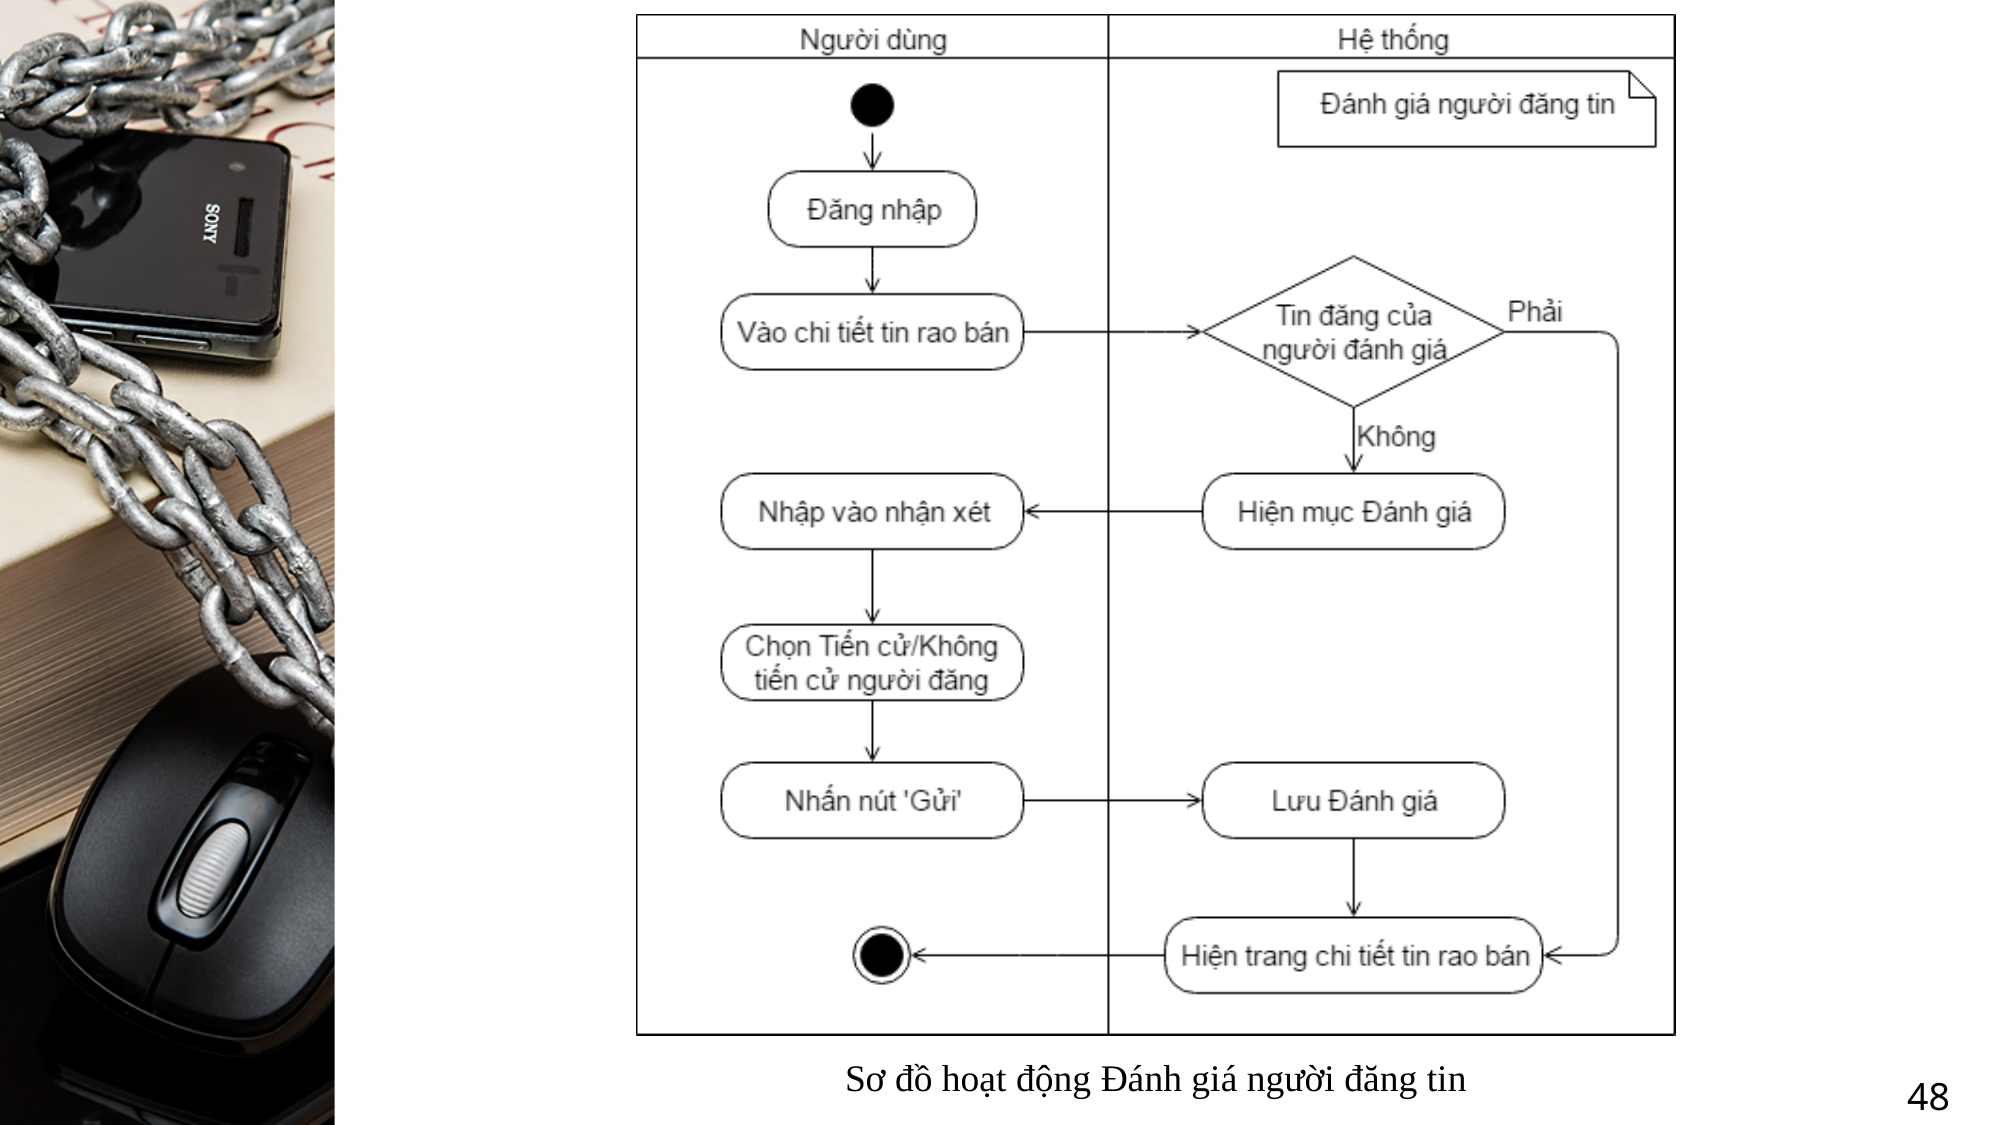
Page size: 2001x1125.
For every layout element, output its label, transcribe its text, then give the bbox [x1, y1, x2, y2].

text_box Sơ đồ hoạt động Đánh giá người đăng tin [830, 1046, 1482, 1107]
picture [0, 0, 2001, 1125]
text_box 48 [1892, 1065, 2000, 1125]
